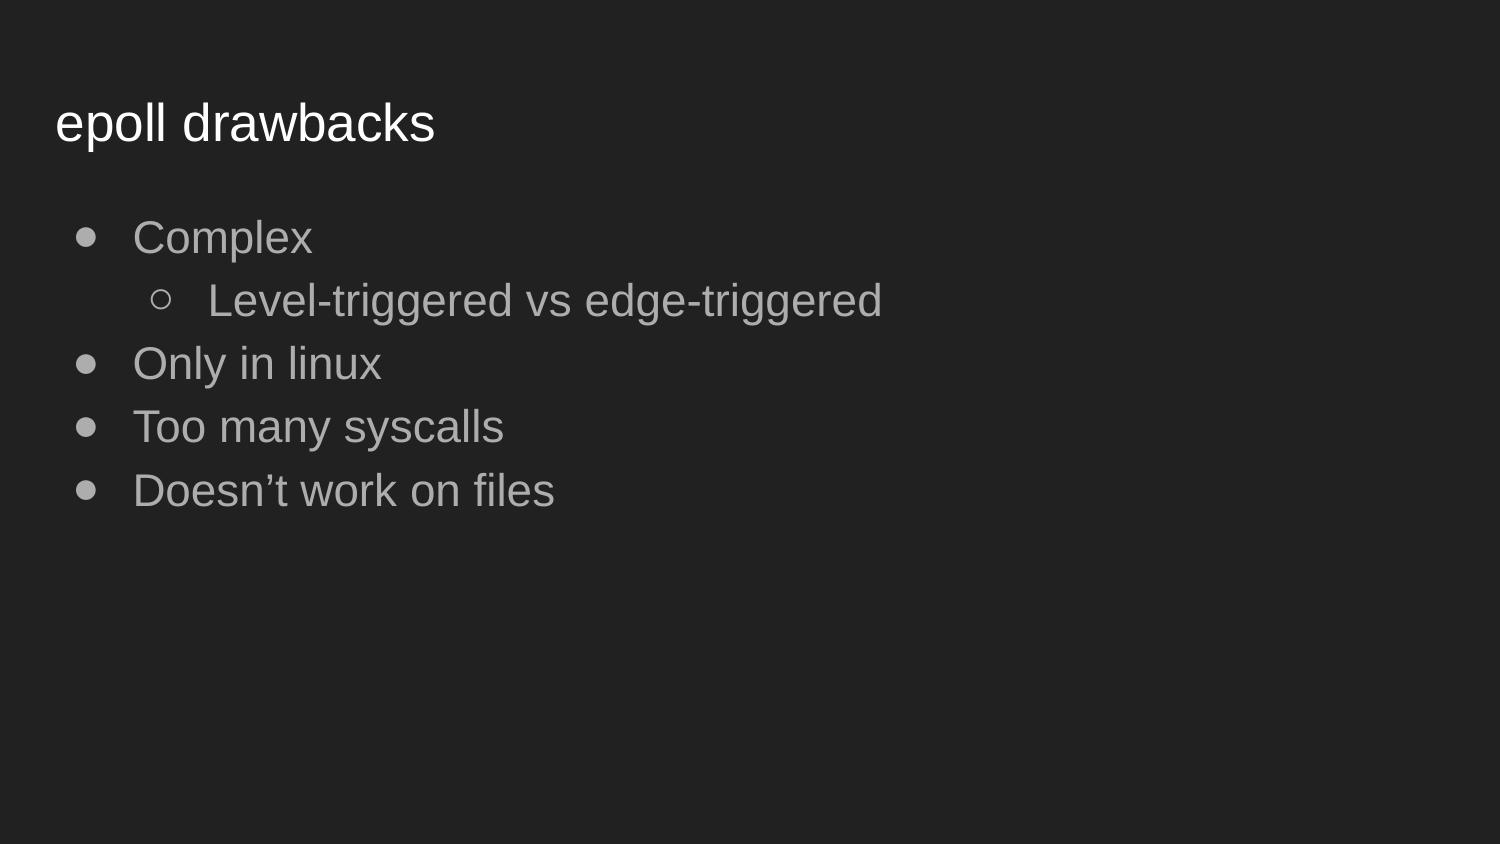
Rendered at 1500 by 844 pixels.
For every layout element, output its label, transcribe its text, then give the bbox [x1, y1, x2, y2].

title epoll drawbacks [40, 72, 920, 167]
list Complex Level-triggered vs edge-triggered Only in linux Too many syscalls Doesn’t work on files [42, 184, 1500, 618]
